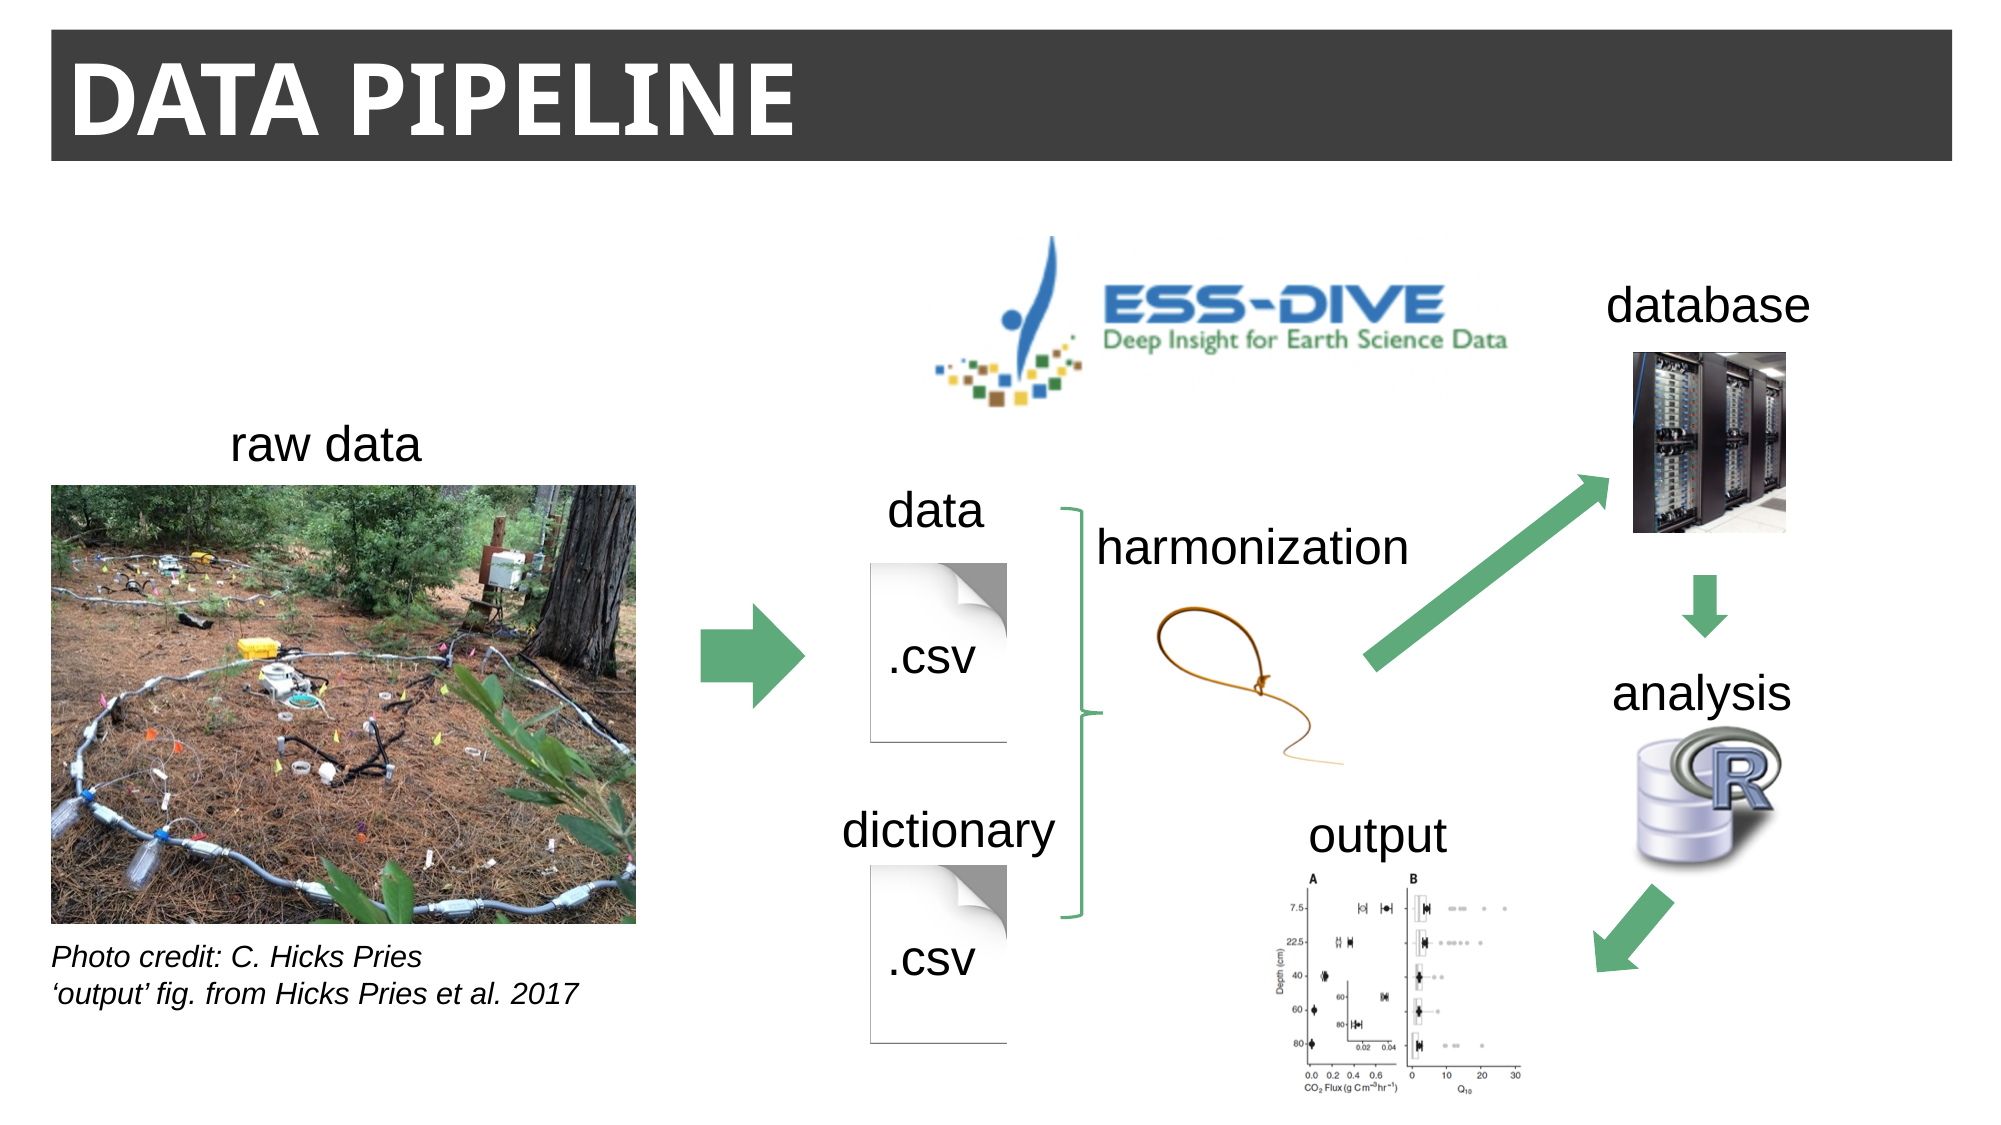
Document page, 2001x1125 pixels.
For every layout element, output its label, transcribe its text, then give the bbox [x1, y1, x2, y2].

text_box raw data [215, 404, 472, 480]
text_box data [872, 469, 1000, 545]
text_box harmonization [1081, 507, 1425, 583]
text_box output [1293, 794, 1463, 869]
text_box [869, 562, 1007, 743]
picture [1628, 716, 1789, 877]
text_box Photo credit: C. Hicks Pries ‘output’ fig. from Hicks Pries et al. 2017 [36, 930, 652, 1018]
picture [869, 864, 1007, 1045]
text_box [1591, 881, 1677, 975]
text_box DATA PIPELINE [51, 29, 1953, 161]
text_box [1060, 506, 1103, 920]
picture [1270, 869, 1527, 1100]
text_box analysis [1597, 653, 1808, 729]
text_box [1677, 573, 1732, 641]
text_box [1360, 472, 1612, 675]
picture [1632, 352, 1786, 533]
picture [50, 484, 637, 925]
picture [921, 235, 1514, 409]
text_box database [1591, 264, 1827, 340]
picture [1143, 604, 1344, 768]
text_box dictionary [827, 789, 1060, 865]
text_box [698, 599, 808, 713]
